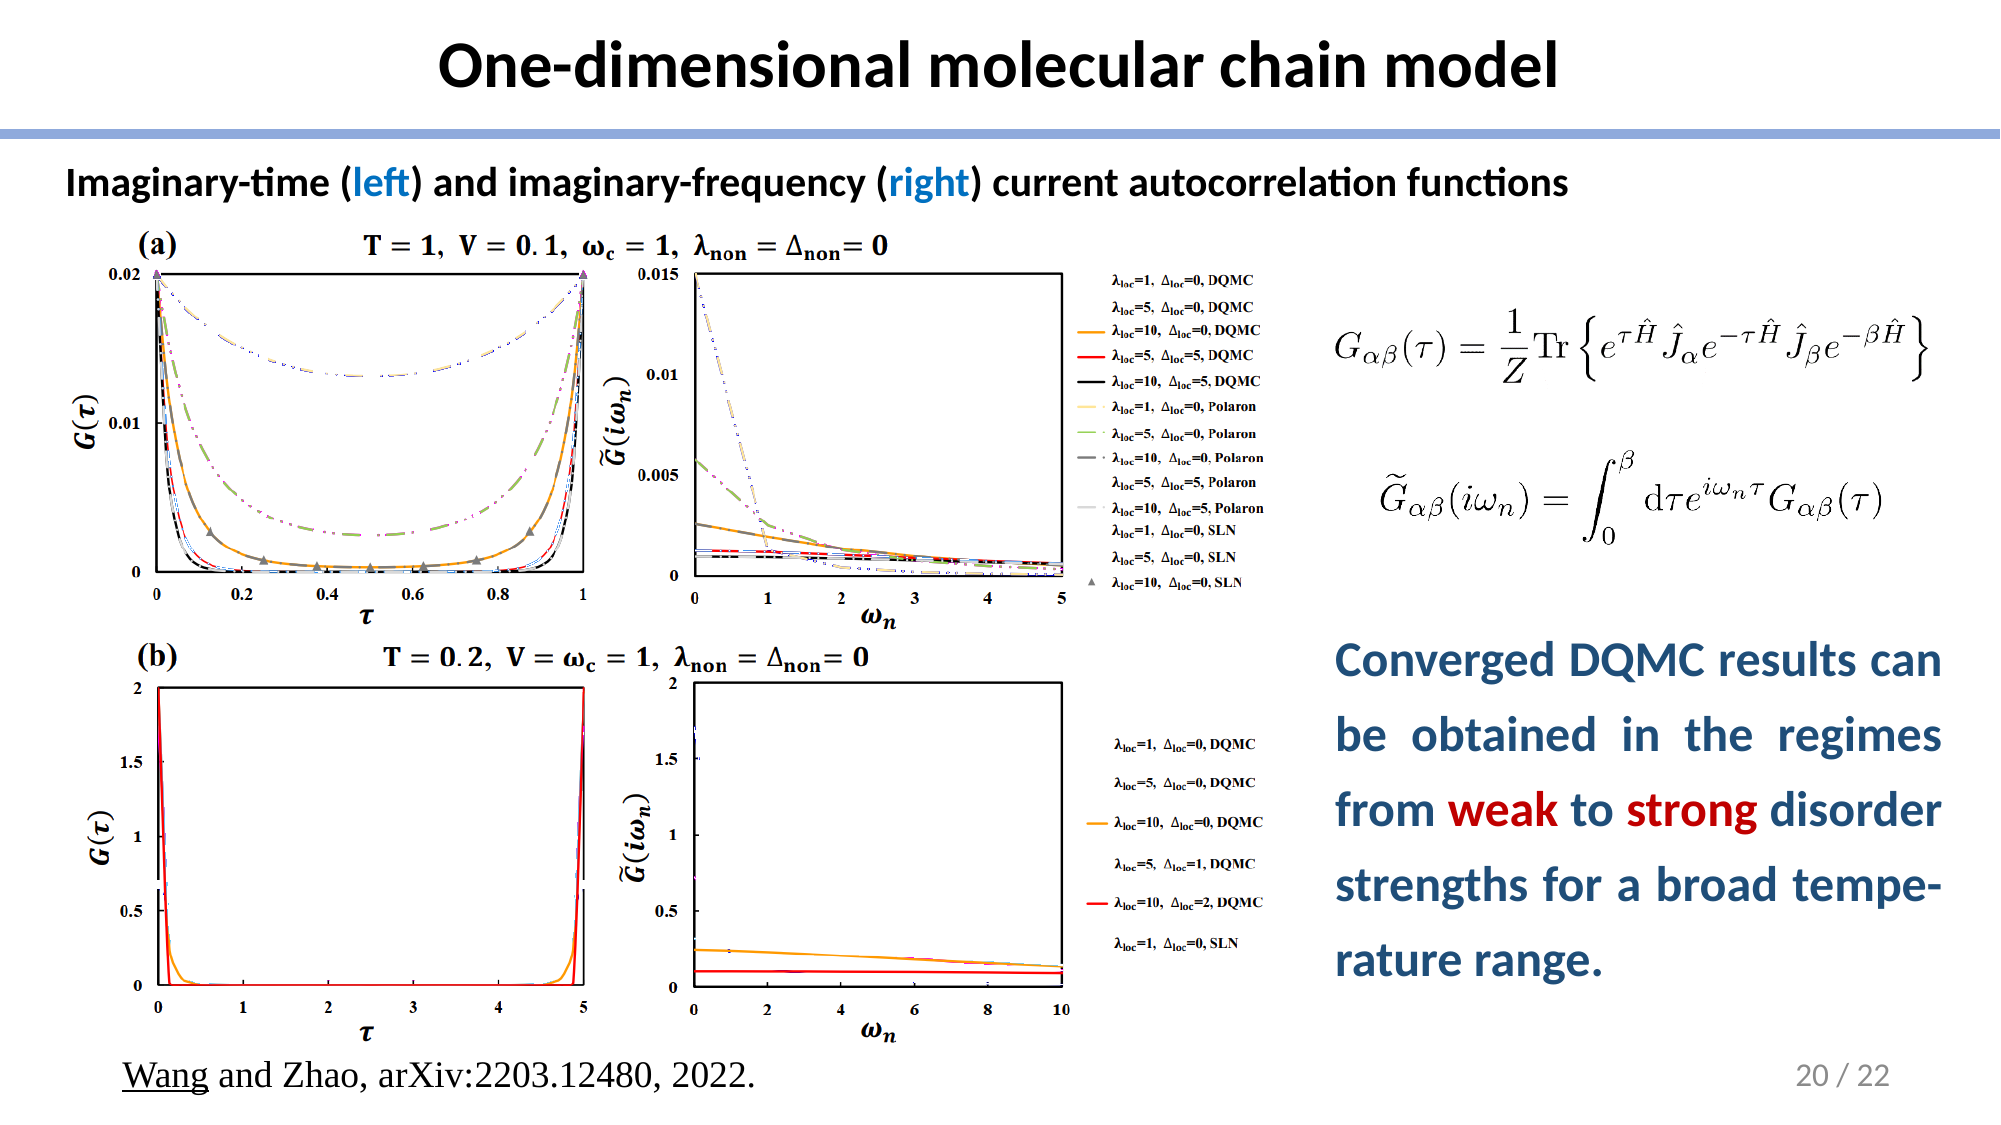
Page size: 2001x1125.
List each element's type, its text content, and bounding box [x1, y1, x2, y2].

slide_number 19 [1606, 1042, 1844, 1103]
text_box Converged DQMC results can be obtained in the regimes from weak to strong disorder strengths for a broad tempe-rature range. [1356, 639, 1924, 960]
picture [1329, 300, 1931, 391]
picture [1377, 446, 1884, 548]
picture [69, 229, 1268, 1043]
title One-dimensional molecular chain model [38, 0, 1961, 144]
text_box Wang and Zhao, arXiv:2203.12480, 2022. [107, 1042, 1301, 1103]
